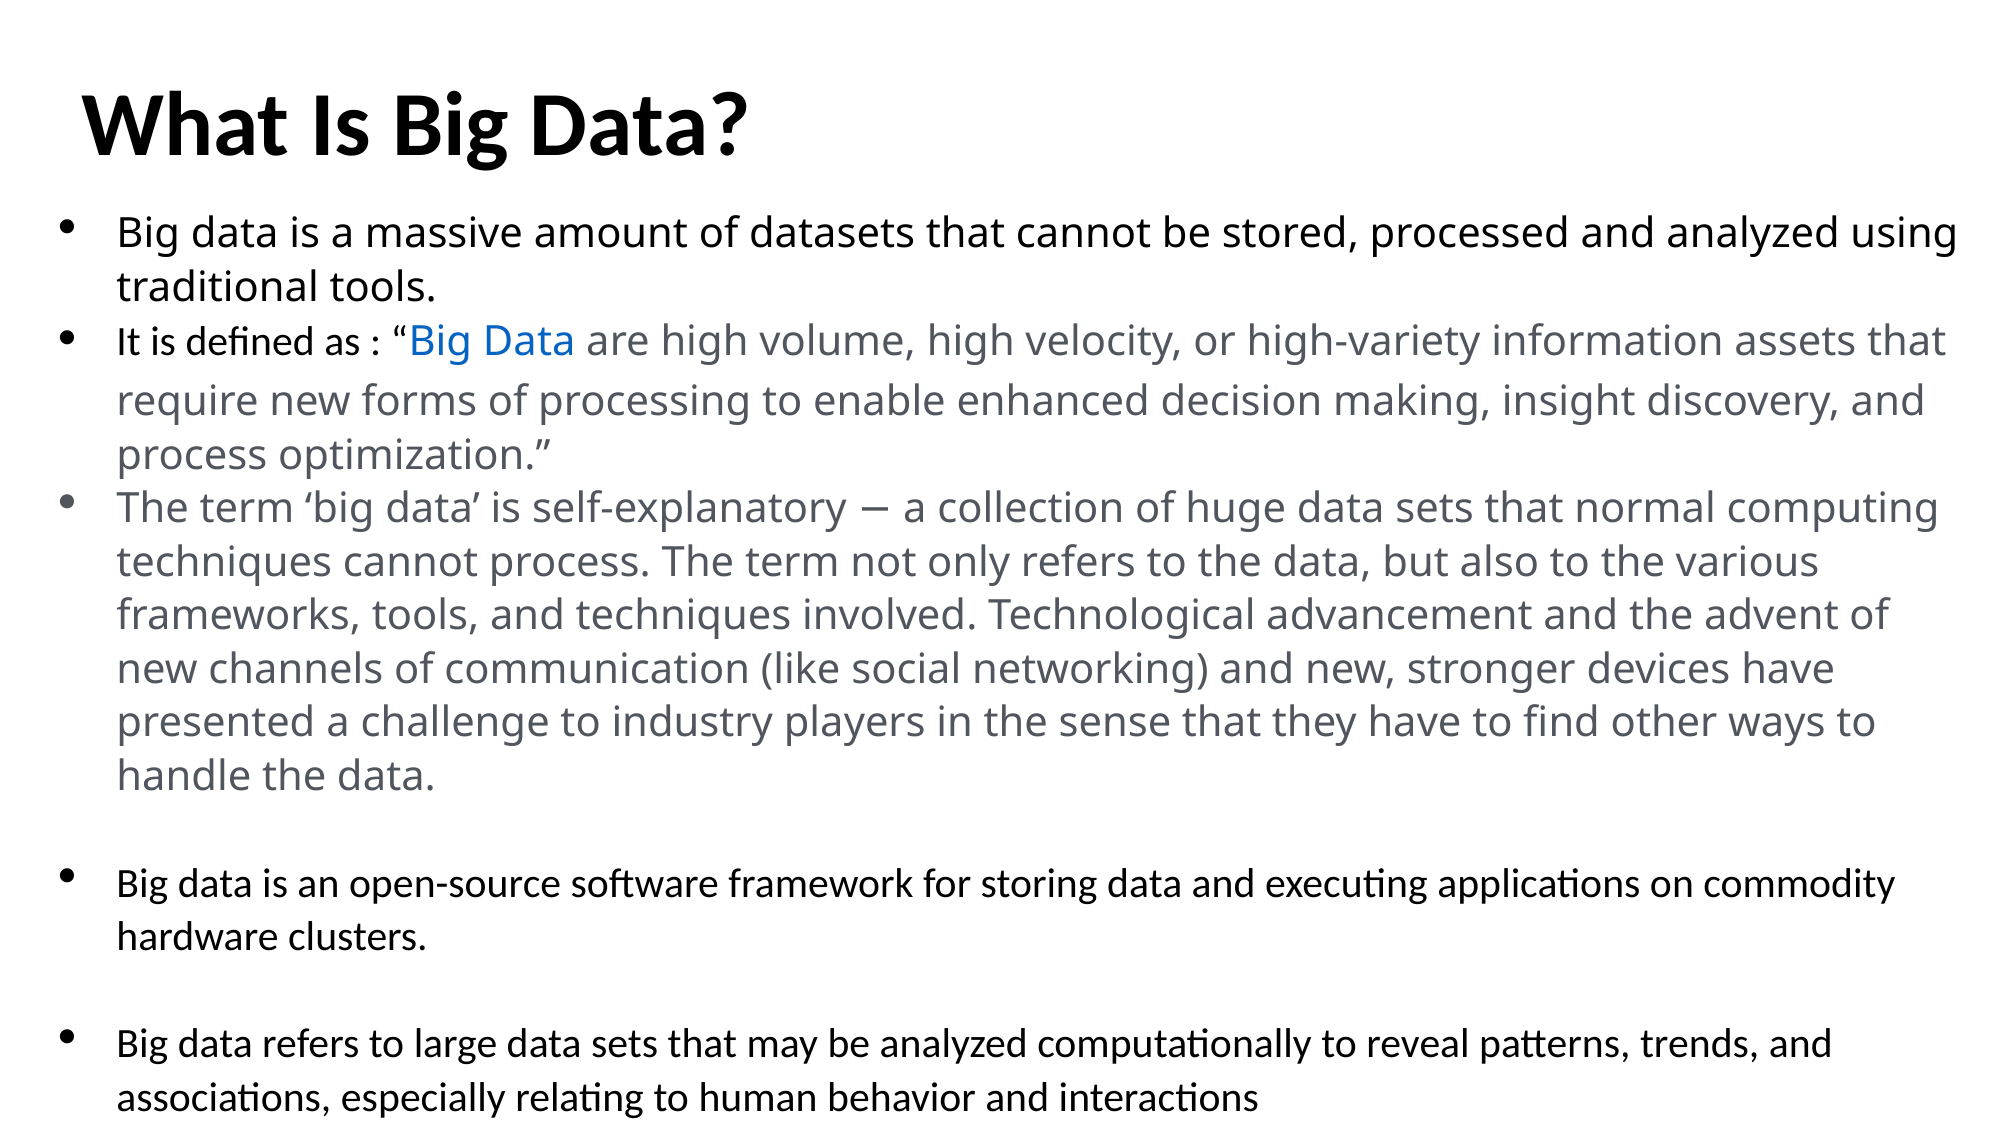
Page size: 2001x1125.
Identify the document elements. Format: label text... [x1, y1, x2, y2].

text_box Big data is a massive amount of datasets that cannot be stored, processed and analyzed using traditional tools. It is defined as : “Big Data are high volume, high velocity, or high-variety information assets that require new forms of processing to enable enhanced decision making, insight discovery, and process optimization.” The term ‘big data’ is self-explanatory − a collection of huge data sets that normal computing techniques cannot process. The term not only refers to the data, but also to the various frameworks, tools, and techniques involved. Technological advancement and the advent of new channels of communication (like social networking) and new, stronger devices have presented a challenge to industry players in the sense that they have to find other ways to handle the data. Big data is an open-source software framework for storing data and executing applications on commodity hardware clusters. Big data refers to large data sets that may be analyzed computationally to reveal patterns, trends, and associations, especially relating to human behavior and interactions [45, 195, 1982, 1125]
text_box What Is Big Data? [66, 48, 767, 181]
